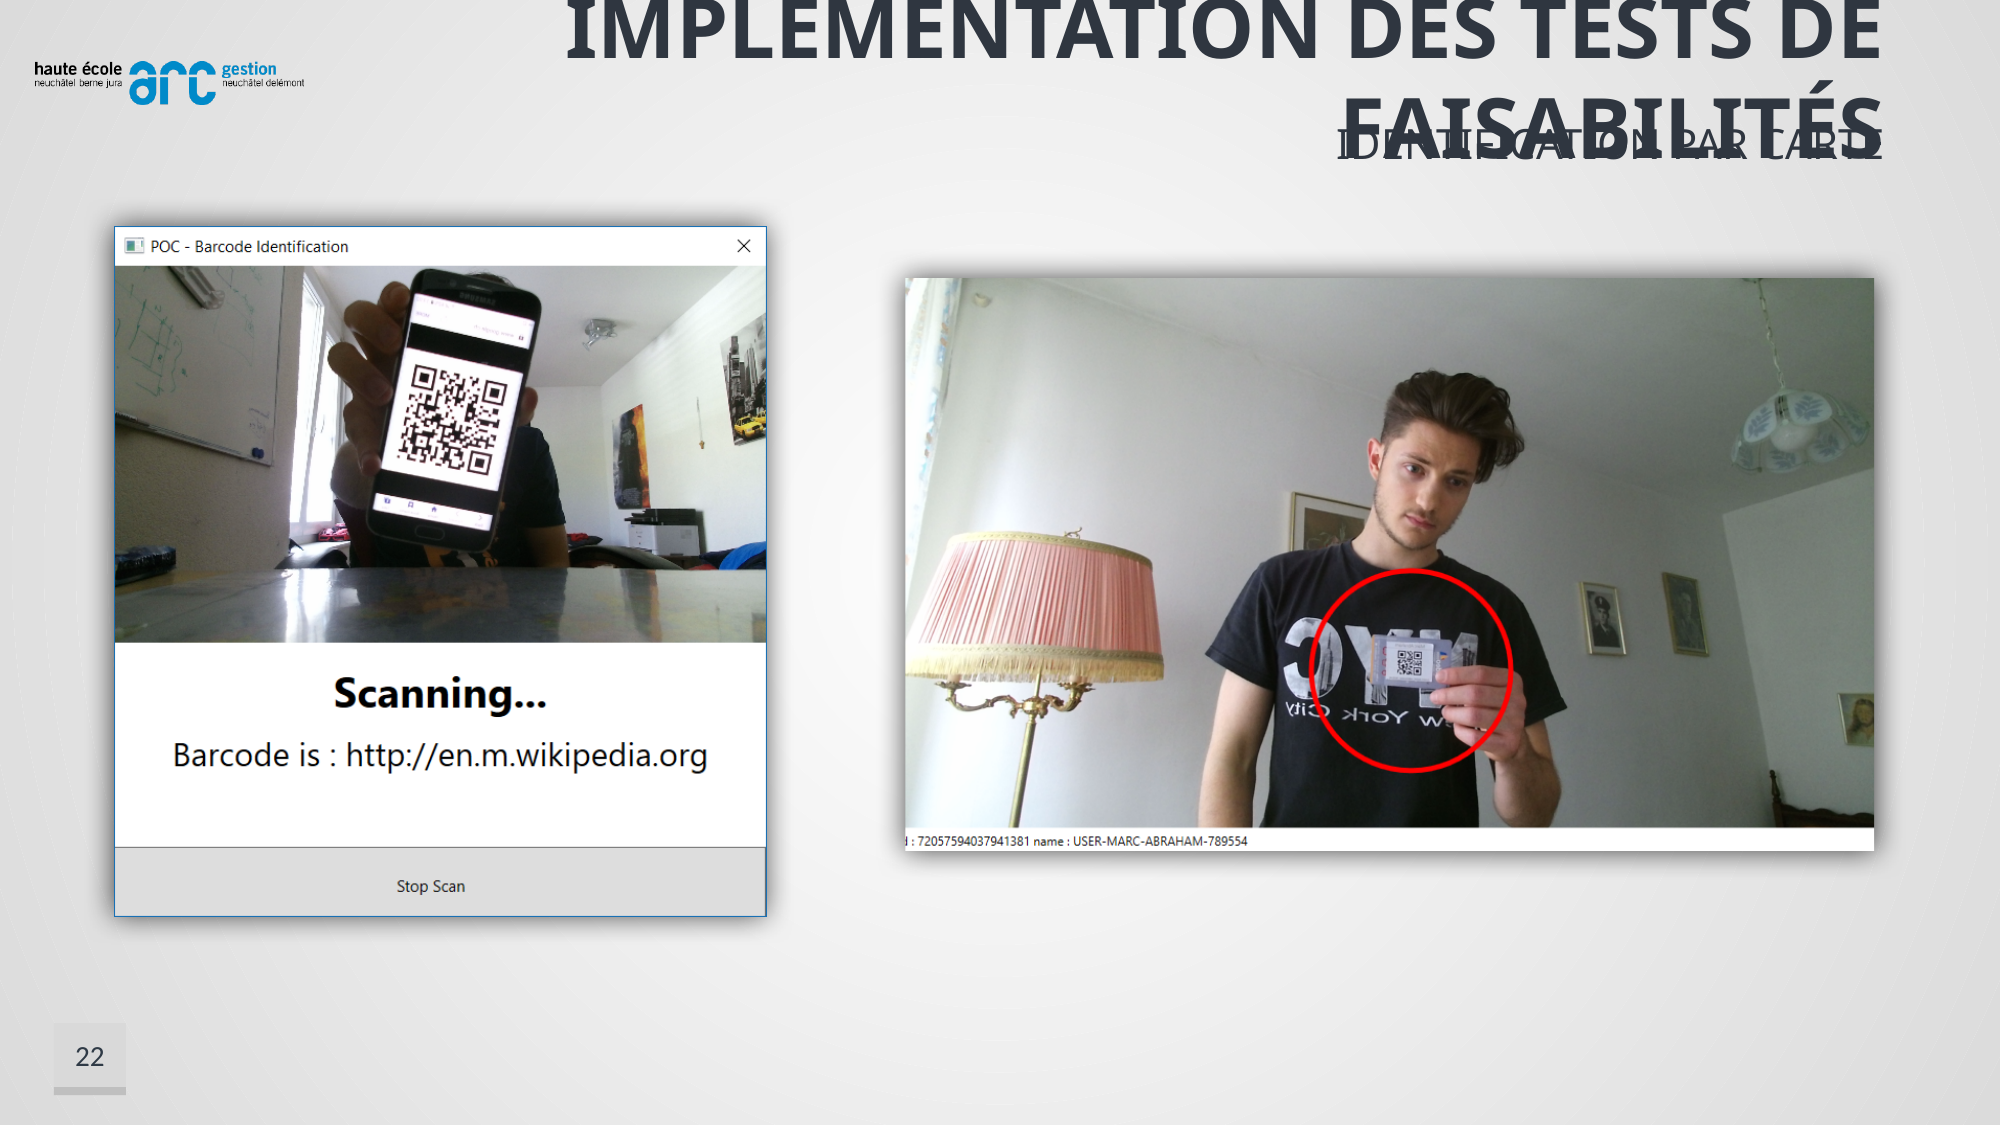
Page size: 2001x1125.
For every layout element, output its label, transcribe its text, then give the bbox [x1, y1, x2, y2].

picture [905, 278, 1875, 852]
title Implémentation des tests de faisabilités [338, 24, 1900, 126]
picture [113, 226, 767, 918]
subtitle Identification par carte [338, 126, 1900, 161]
picture [35, 61, 304, 105]
slide_number 22 [53, 1023, 126, 1088]
picture [137, 86, 148, 98]
